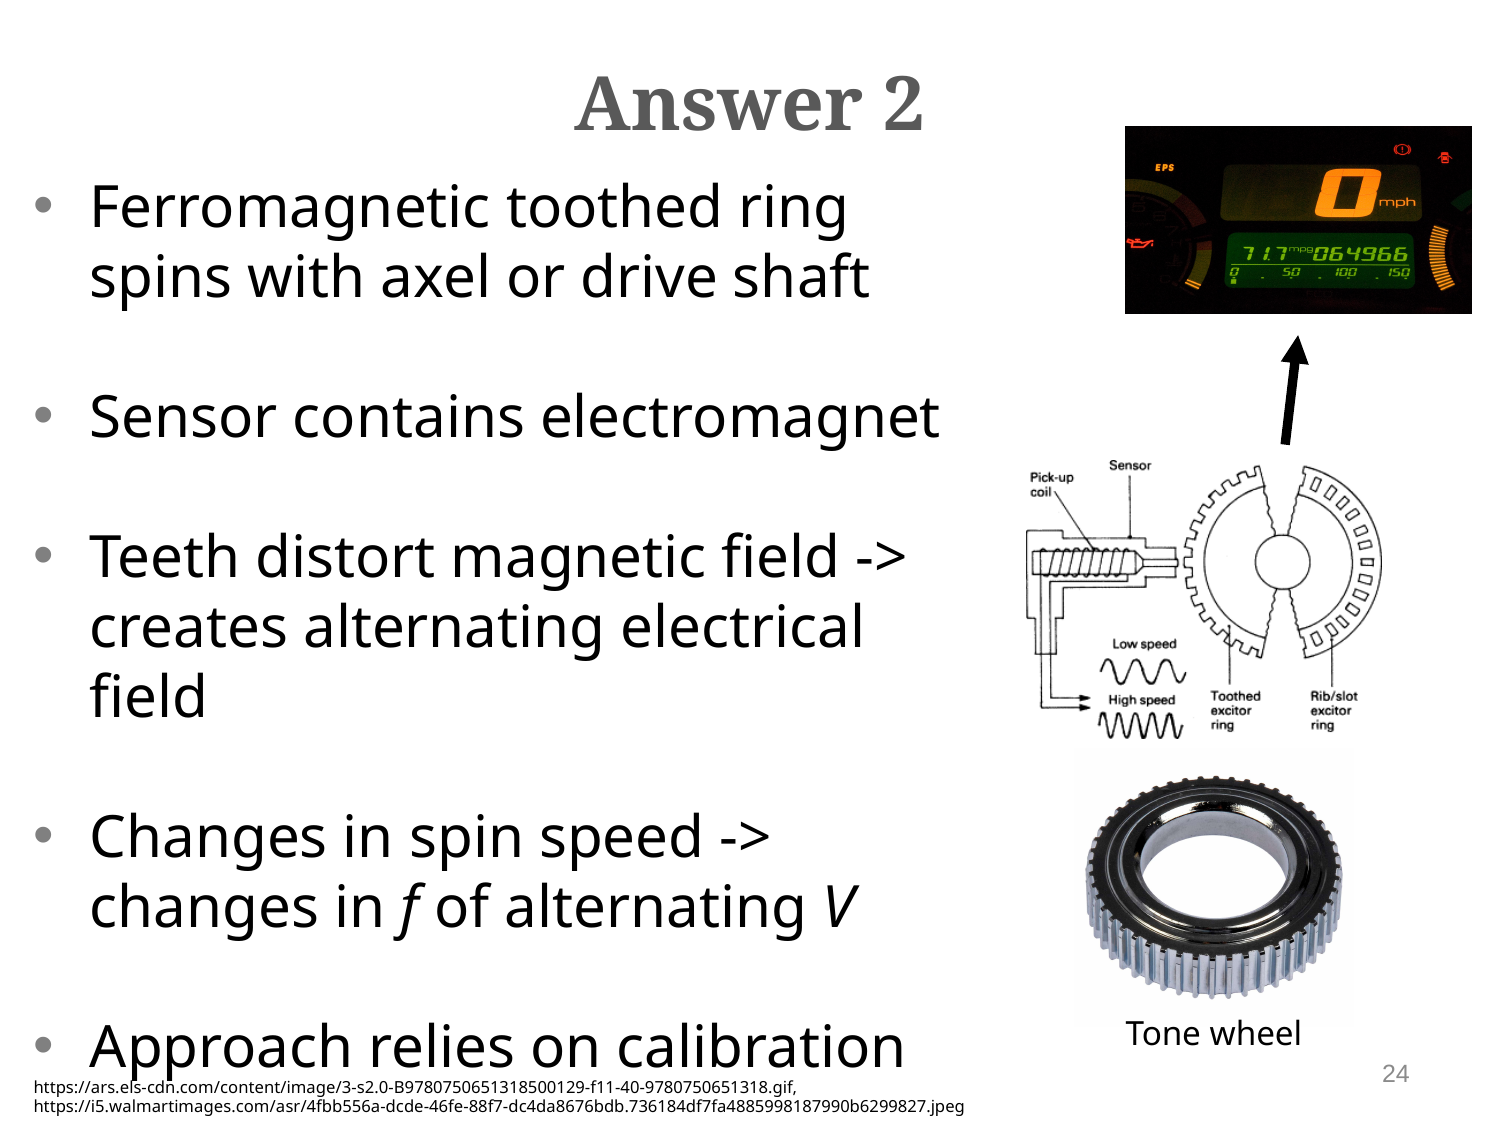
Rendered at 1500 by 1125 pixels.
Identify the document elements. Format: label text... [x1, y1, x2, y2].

text_box Answer 2 [0, 6, 1500, 194]
picture [1025, 460, 1382, 739]
text_box Ferromagnetic toothed ring spins with axel or drive shaft Sensor contains electromagnet Teeth distort magnetic field -> creates alternating electrical field Changes in spin speed -> changes in f of alternating V Approach relies on calibration [18, 162, 966, 1043]
picture [1074, 748, 1354, 1028]
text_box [1284, 334, 1299, 445]
text_box https://ars.els-cdn.com/content/image/3-s2.0-B9780750651318500129-f11-40-9780750651318.gif, https://i5.walmartimages.com/asr/4fbb556a-dcde-46fe-88f7-dc4da8676bdb.736184df7fa4885998187990b6299827.jpeg [18, 1068, 1038, 1119]
slide_number 24 [1074, 1065, 1425, 1103]
text_box Tone wheel [968, 1004, 1460, 1065]
picture [1125, 126, 1472, 314]
